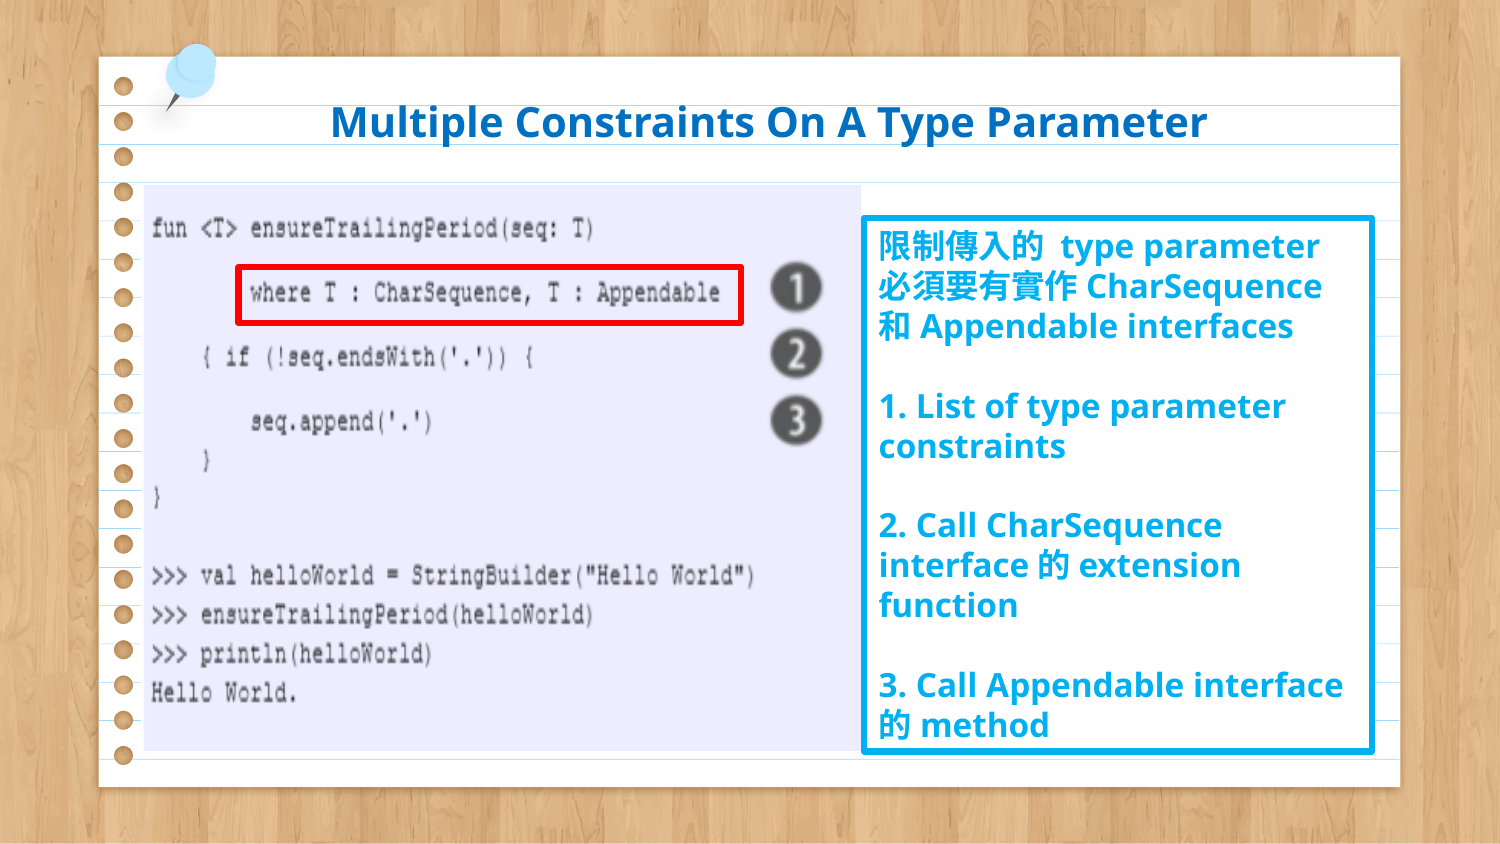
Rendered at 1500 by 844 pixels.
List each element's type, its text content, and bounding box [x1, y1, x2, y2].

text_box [141, 184, 861, 751]
text_box 限制傳入的 type parameter 必須要有實作CharSequence和Appendable interfaces 1. List of type parameter constraints 2. Call CharSequence interface的extension function 3. Call Appendable interface的method [865, 217, 1372, 752]
title Multiple Constraints On A Type Parameter [165, 81, 1372, 186]
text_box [141, 43, 217, 134]
picture [0, 0, 1500, 844]
